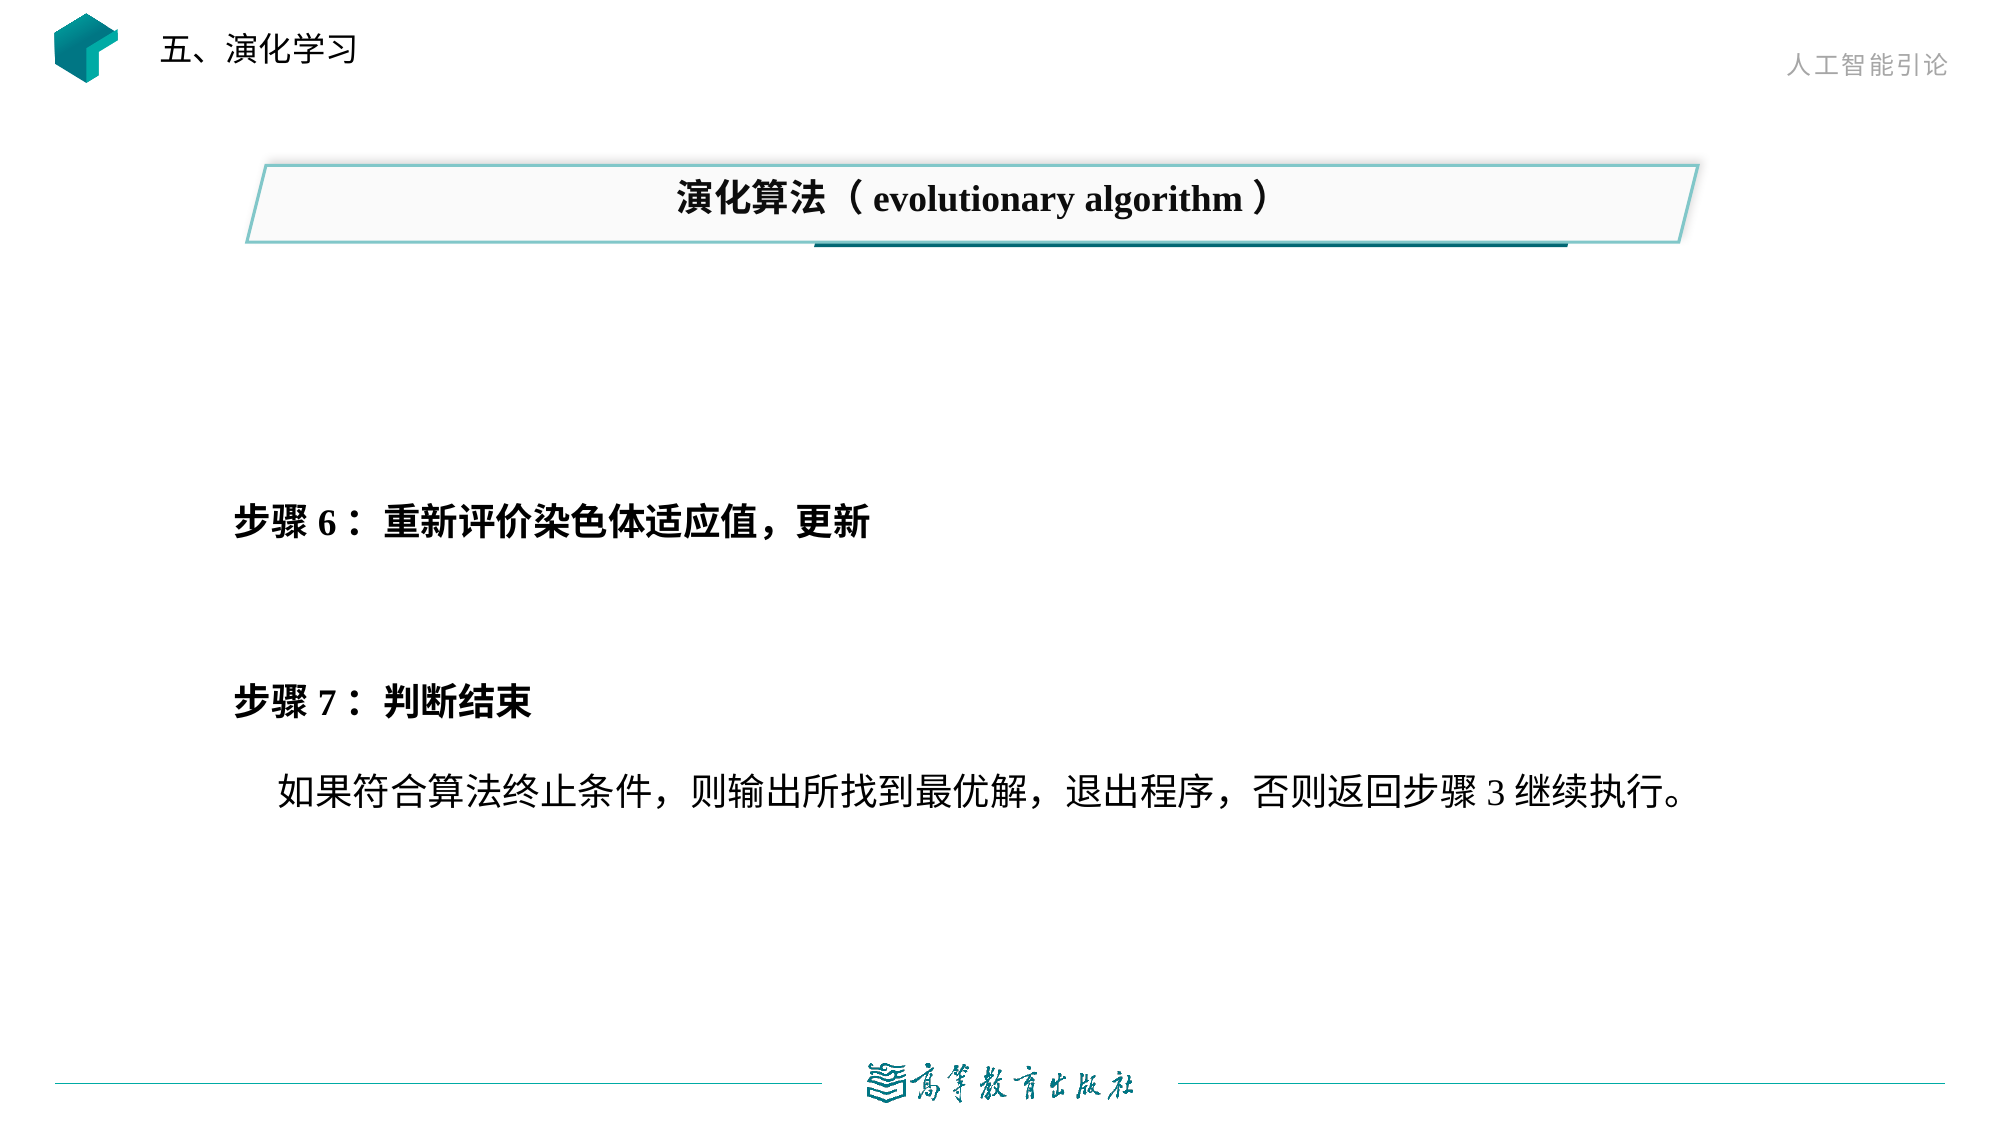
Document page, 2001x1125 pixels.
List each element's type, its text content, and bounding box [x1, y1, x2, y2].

picture [867, 1063, 1133, 1103]
text_box 五、演化学习 [144, 21, 374, 76]
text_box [246, 165, 1698, 248]
